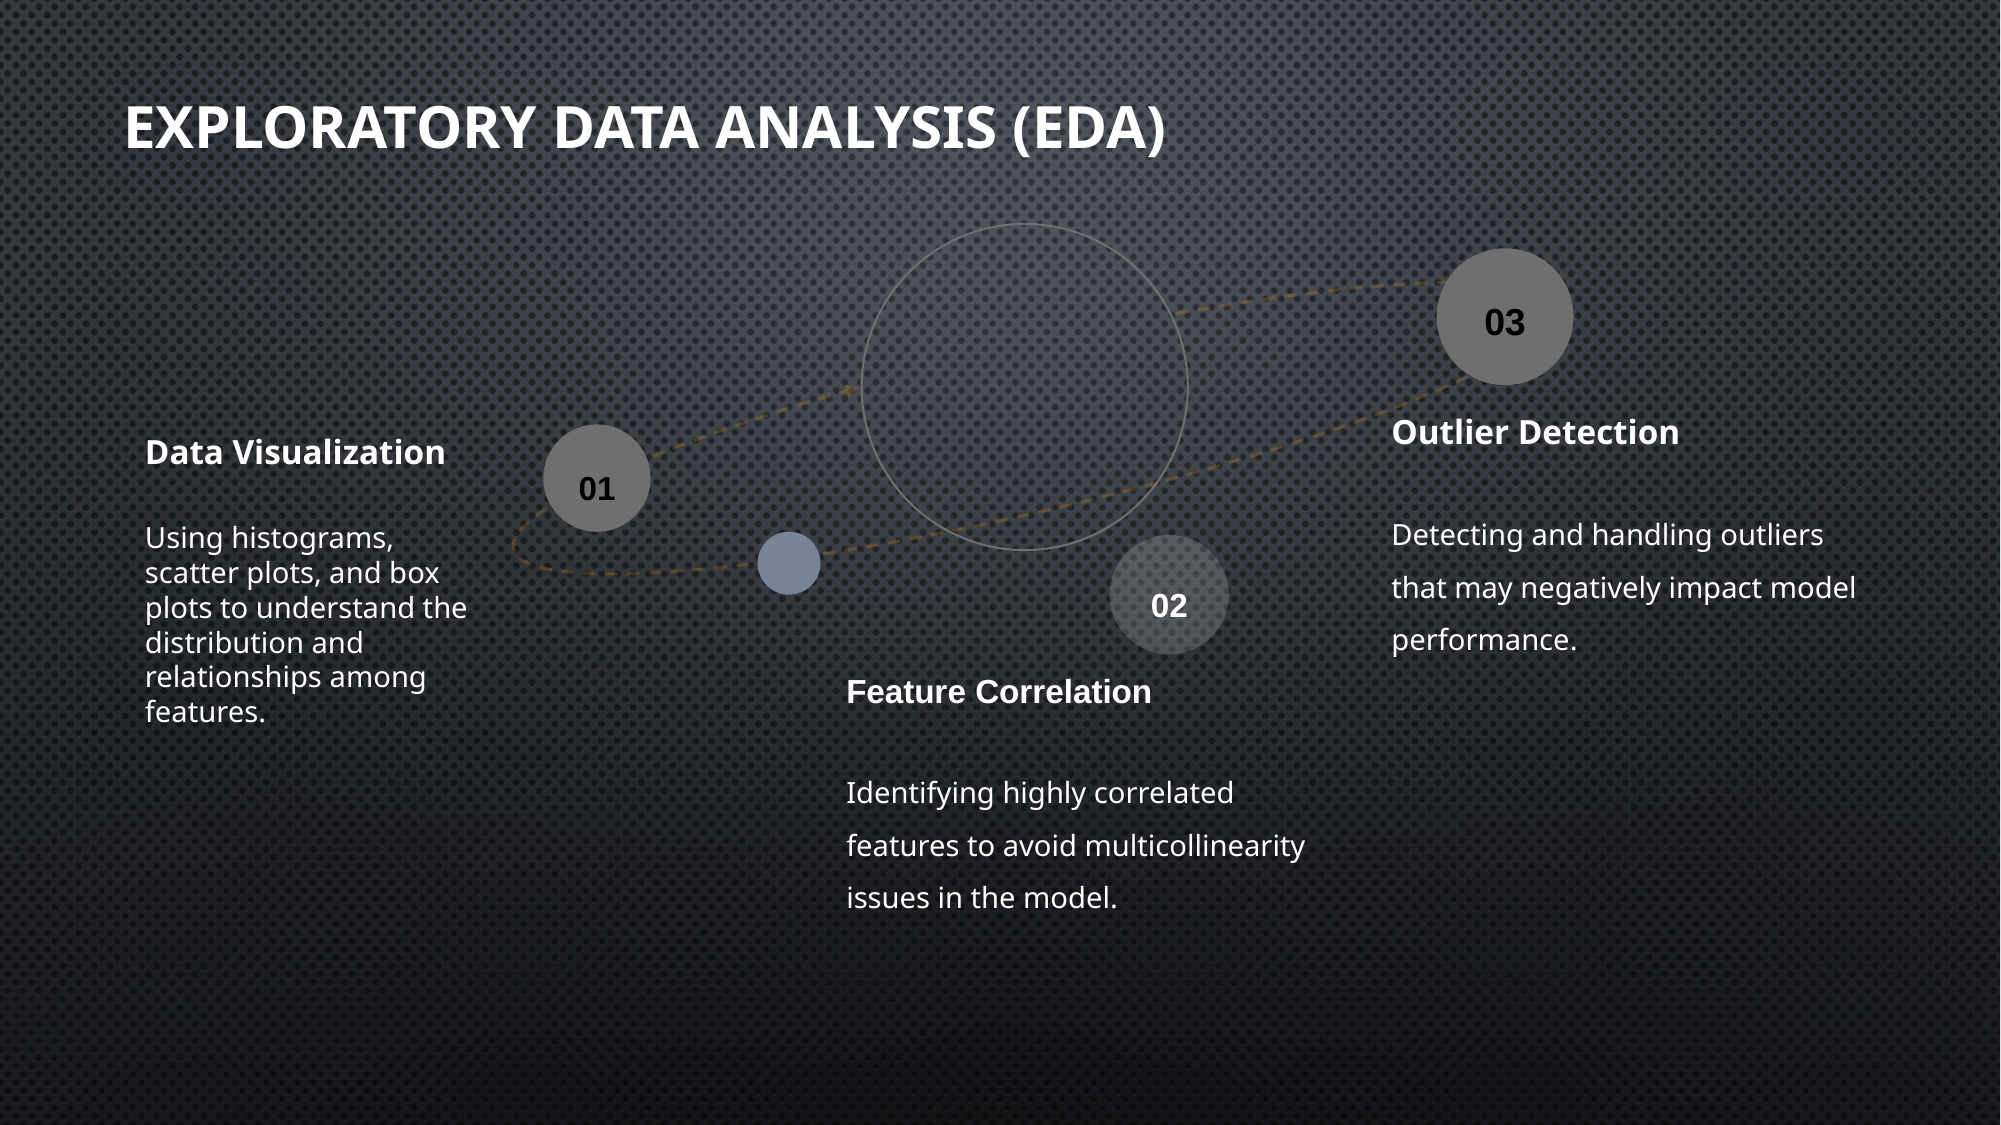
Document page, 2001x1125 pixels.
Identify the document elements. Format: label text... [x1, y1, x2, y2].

text_box Identifying highly correlated features to avoid multicollinearity issues in the model. [831, 749, 1357, 922]
text_box Data Visualization [129, 424, 497, 480]
text_box Feature Correlation [831, 662, 1357, 718]
text_box 02 [1109, 535, 1229, 655]
text_box [861, 223, 1171, 386]
text_box Detecting and handling outliers that may negatively impact model performance. [1376, 491, 1902, 664]
text_box [513, 282, 1470, 575]
text_box 03 [1436, 248, 1574, 386]
text_box Outlier Detection [1376, 404, 1902, 460]
text_box Using histograms, scatter plots, and box plots to understand the distribution and relationships among features. [129, 511, 493, 737]
text_box [950, 484, 1156, 551]
text_box 01 [543, 424, 651, 532]
title Exploratory Data Analysis (EDA) [108, 0, 1890, 169]
text_box [757, 531, 821, 595]
